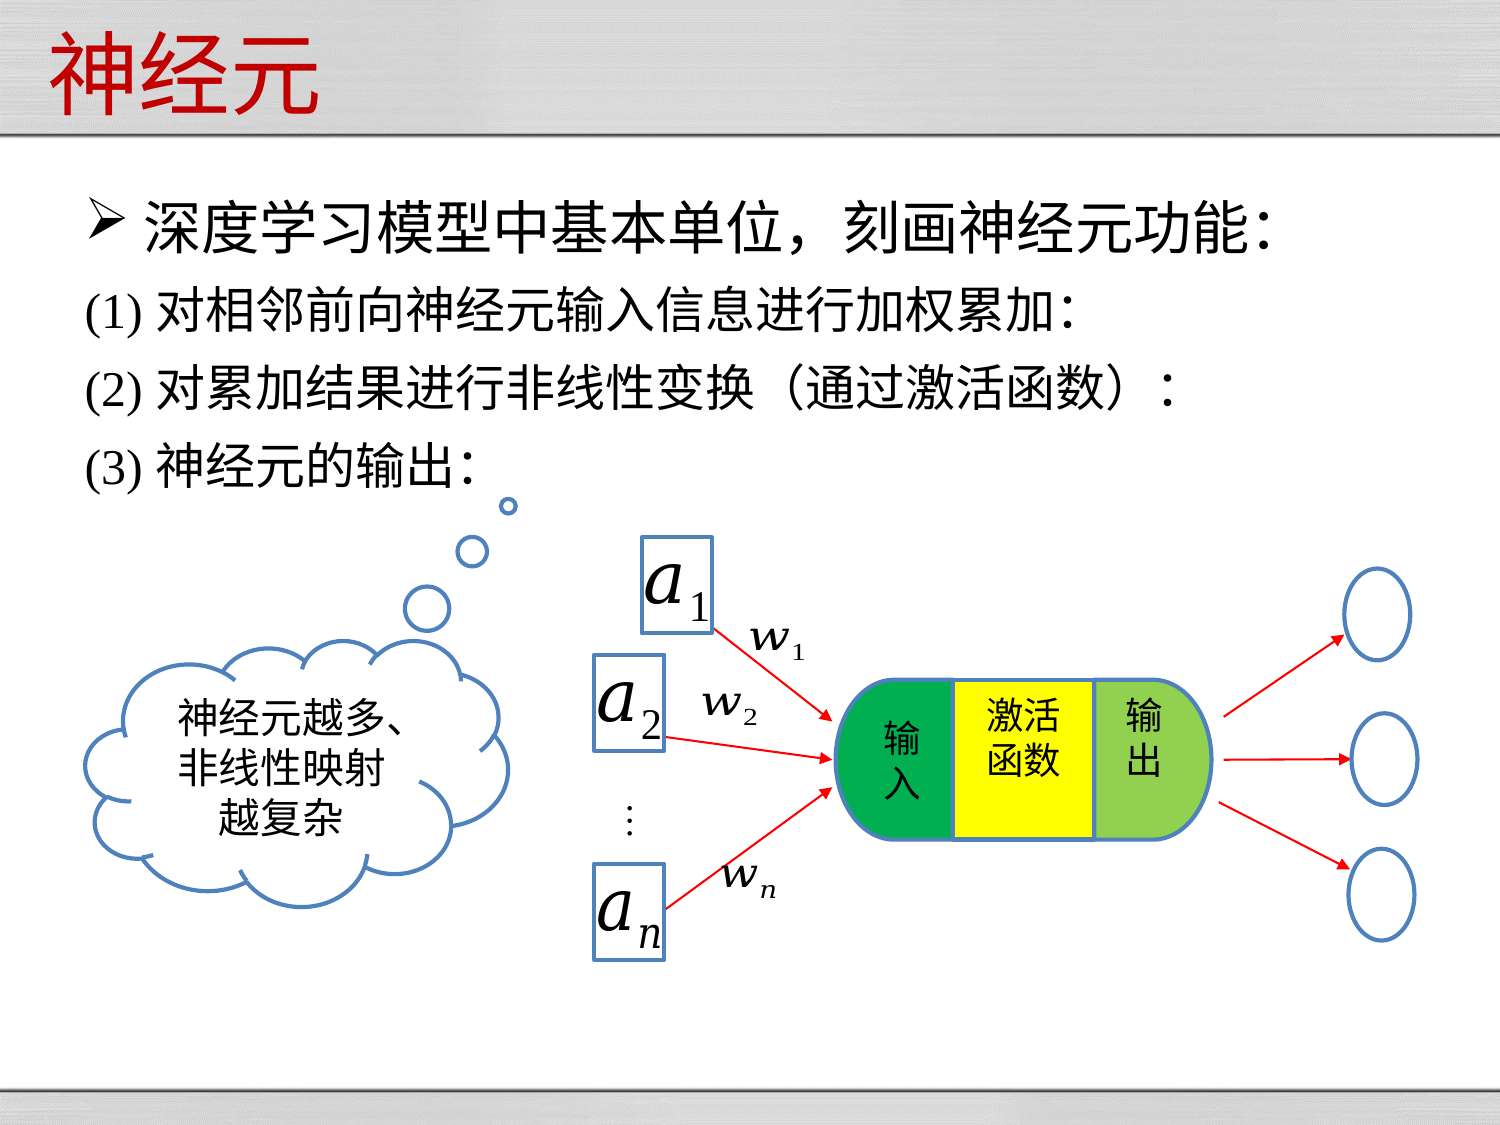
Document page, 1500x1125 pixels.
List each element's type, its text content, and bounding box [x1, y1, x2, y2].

text_box 神经元越多、非线性映射越复杂 [498, 496, 518, 516]
title 神经元 [32, 16, 1407, 125]
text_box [596, 539, 1418, 958]
text_box 神经元越多、非线性映射越复杂 [83, 638, 511, 910]
text_box 神经元越多、非线性映射越复杂 [455, 534, 490, 569]
text_box 神经元越多、非线性映射越复杂 [402, 584, 452, 633]
picture [0, 0, 1500, 1125]
